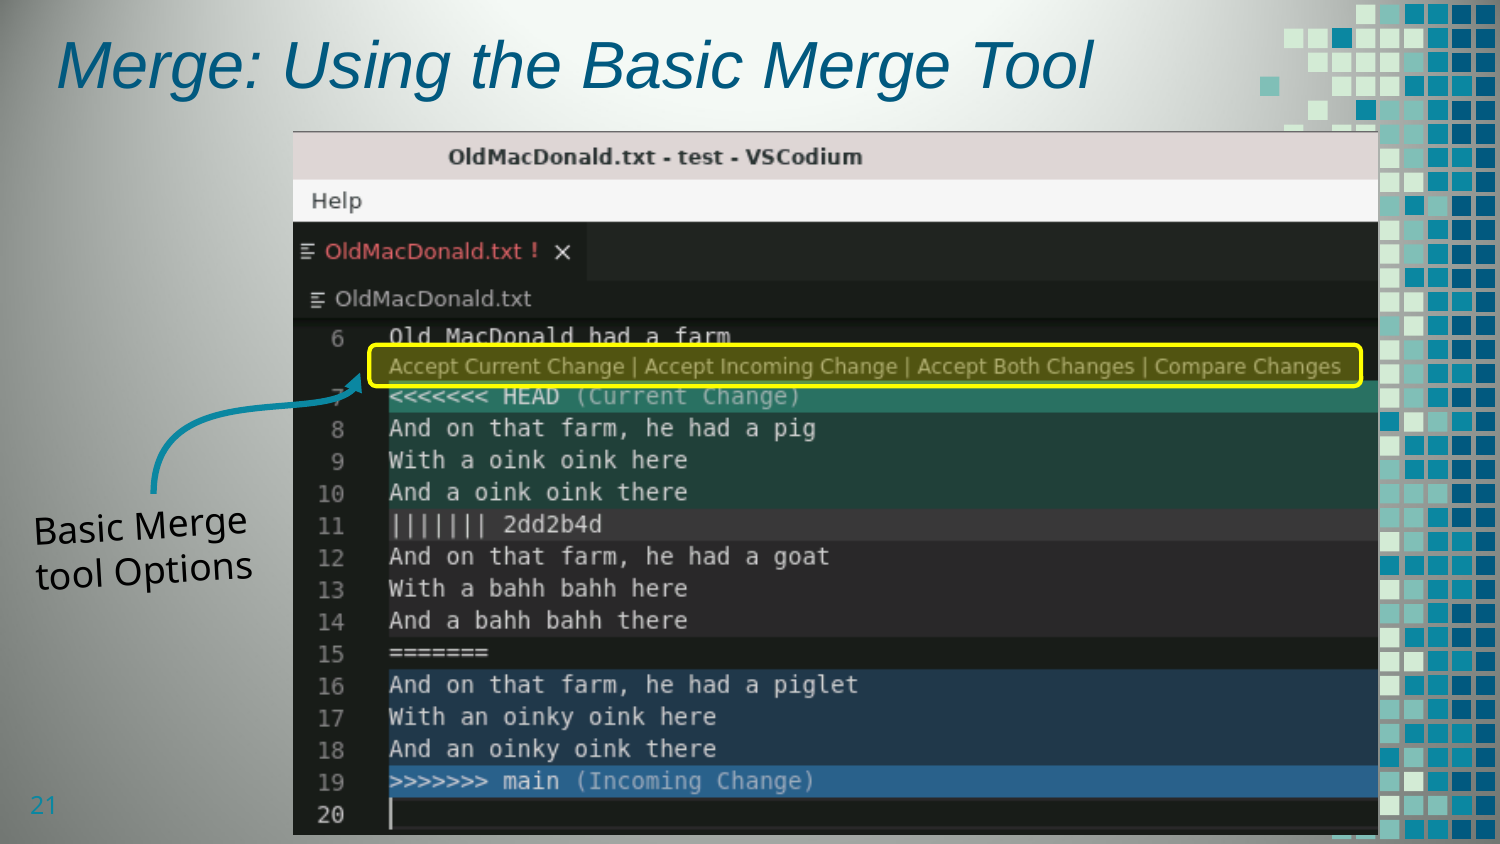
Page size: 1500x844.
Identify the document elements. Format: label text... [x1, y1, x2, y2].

picture [0, 0, 1500, 844]
slide_number 21 [15, 774, 105, 839]
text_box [195, 329, 318, 537]
text_box Basic Merge tool Options [16, 491, 288, 607]
title Merge: Using the Basic Merge Tool [41, 0, 1326, 118]
